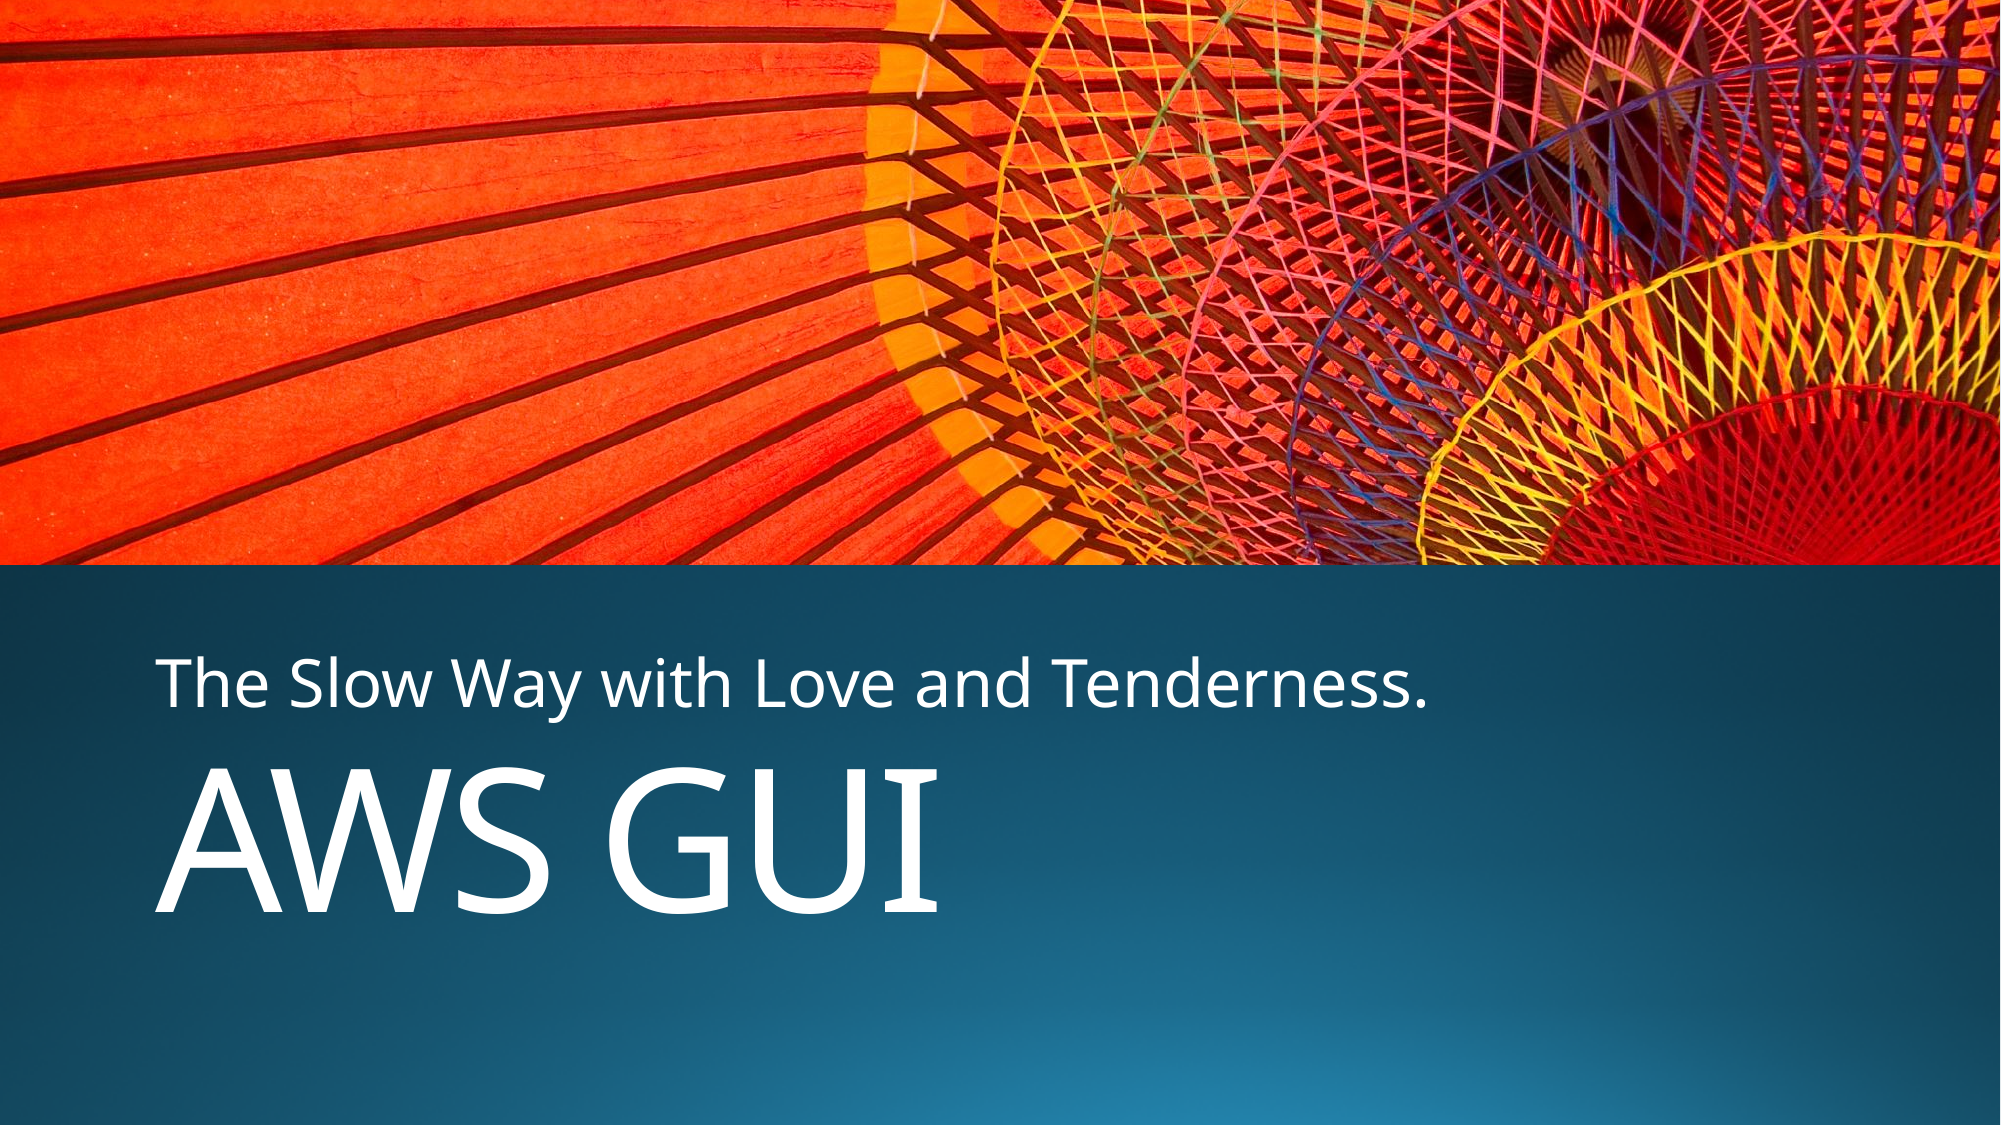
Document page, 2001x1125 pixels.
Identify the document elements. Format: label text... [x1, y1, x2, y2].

picture [0, 0, 2001, 1125]
title AWS GUI [140, 732, 1641, 1002]
subtitle The Slow Way with Love and Tenderness. [140, 605, 1641, 730]
